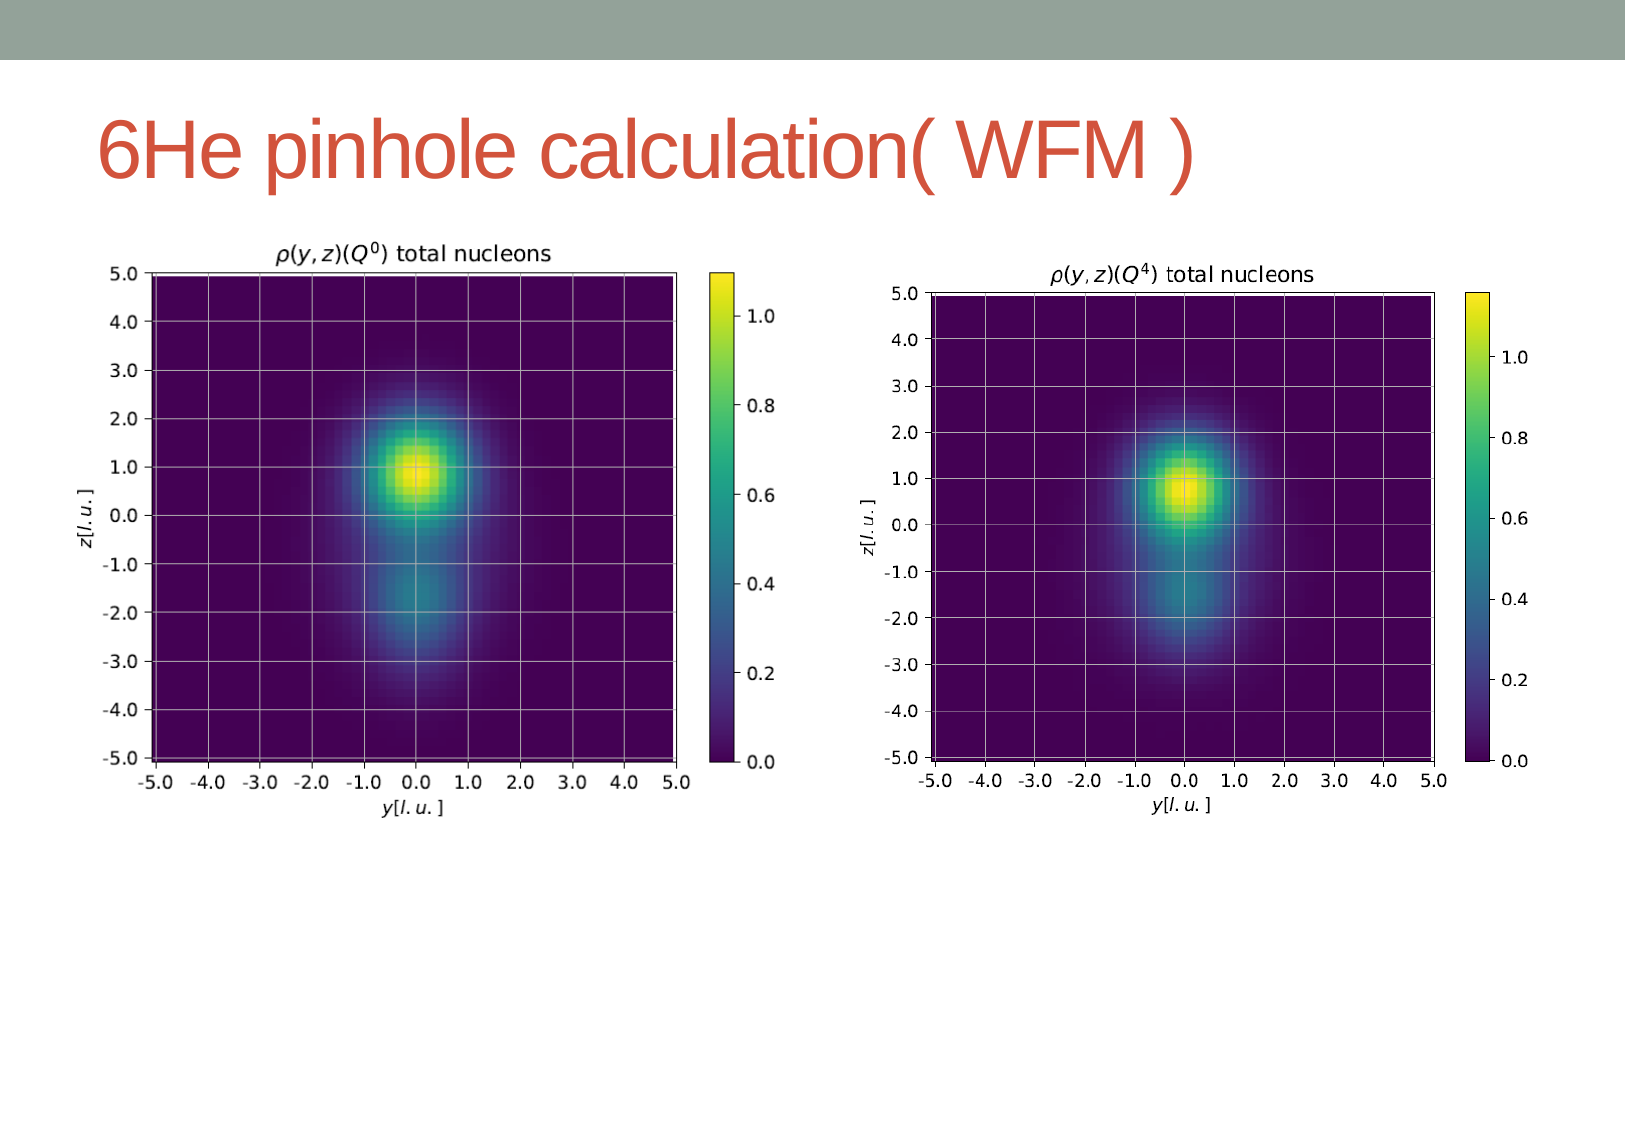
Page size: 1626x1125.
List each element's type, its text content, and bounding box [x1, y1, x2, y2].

picture [57, 226, 813, 827]
text_box 6He pinhole calculation( WFM ) [81, 87, 1544, 250]
picture [846, 256, 1544, 819]
